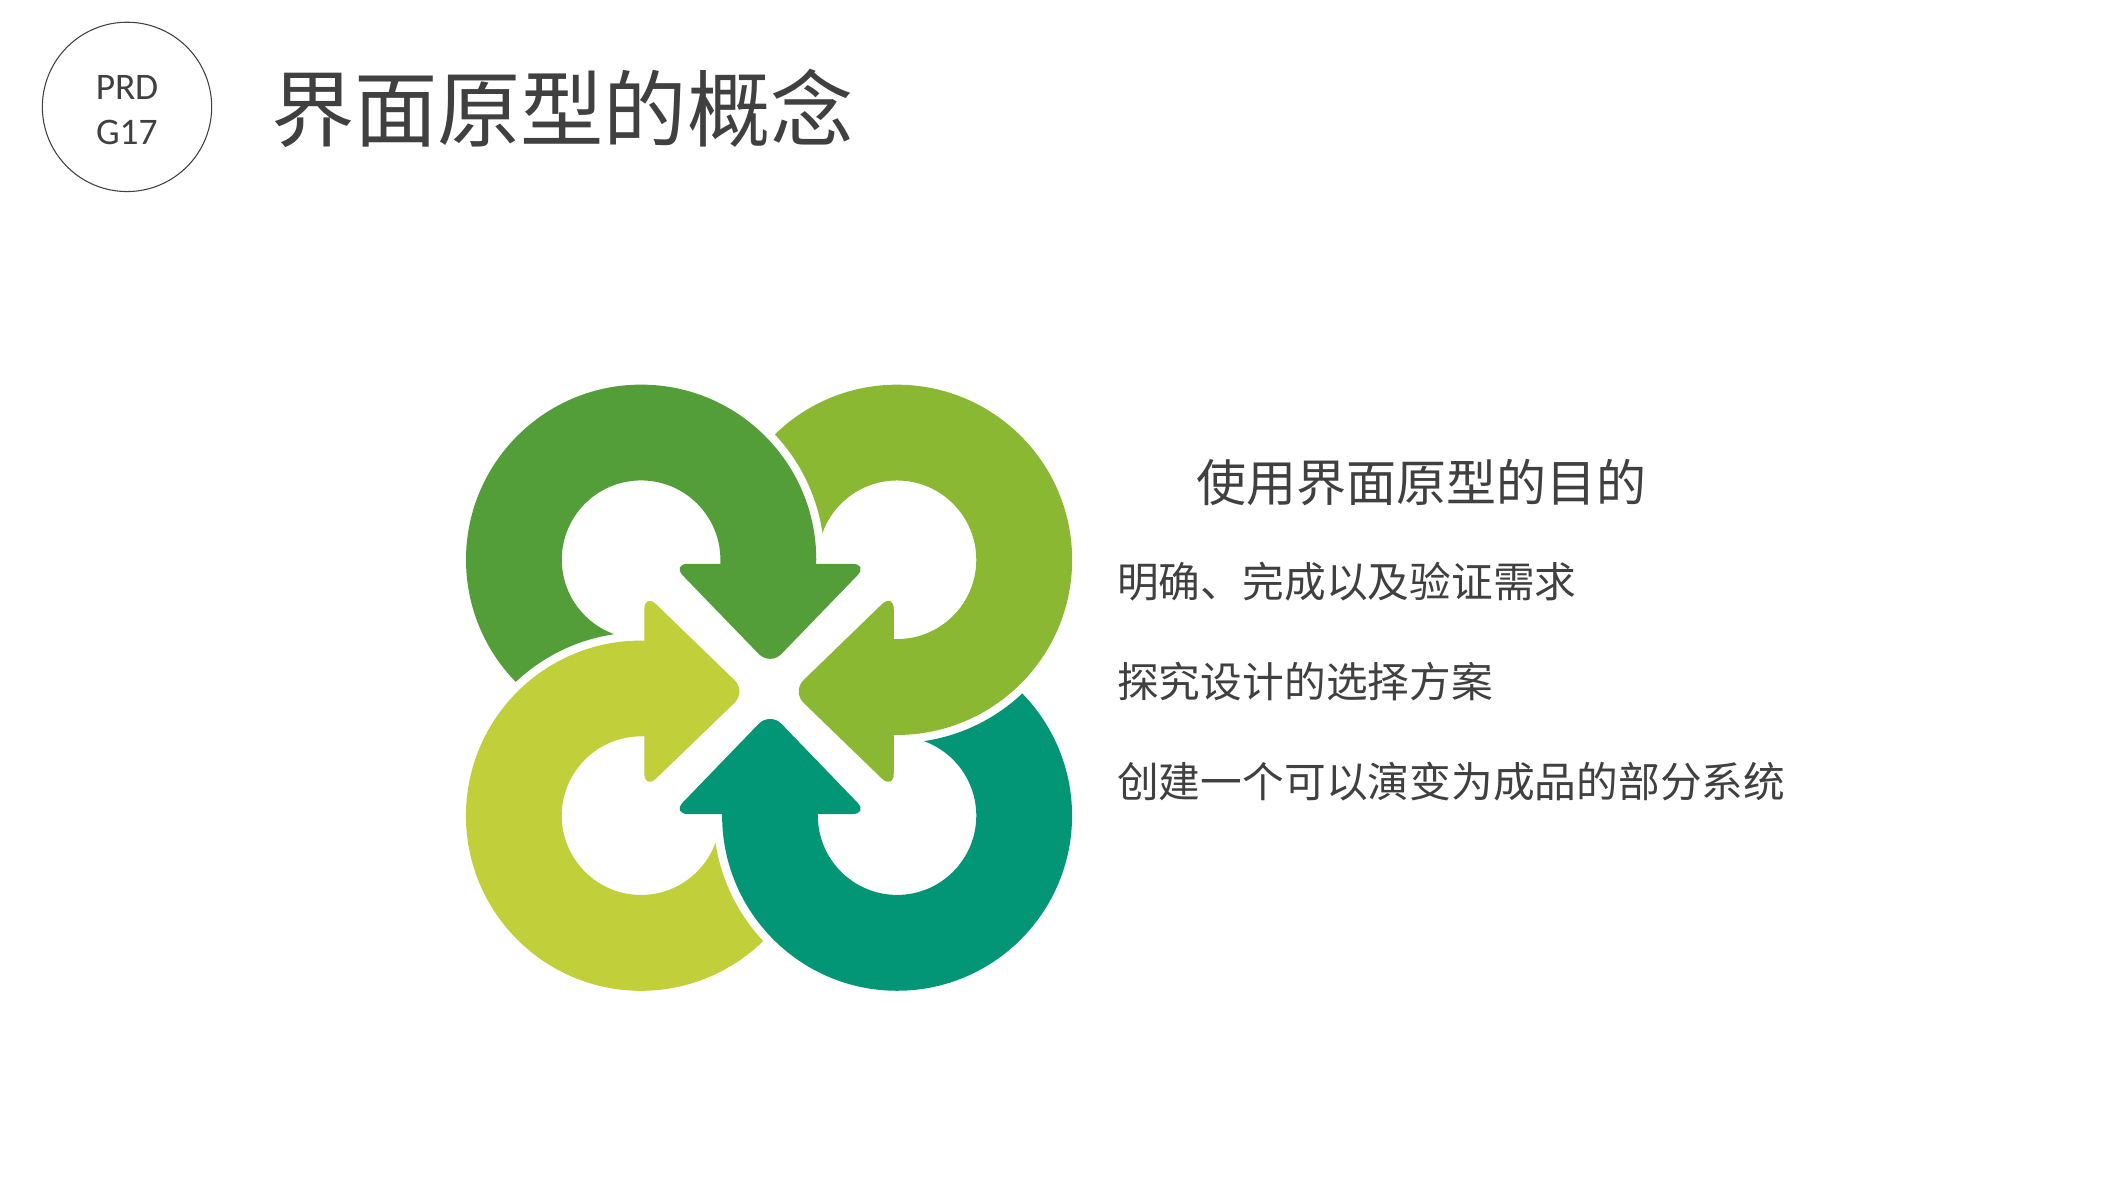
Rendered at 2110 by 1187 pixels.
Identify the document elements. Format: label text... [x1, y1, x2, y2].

text_box 明确、完成以及验证需求 探究设计的选择方案 创建一个可以演变为成品的部分系统 [1117, 555, 1893, 806]
text_box 界面原型的概念 [271, 56, 919, 157]
text_box PRD G17 [41, 21, 213, 193]
text_box 使用界面原型的目的 [1196, 451, 1866, 512]
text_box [465, 384, 1073, 991]
